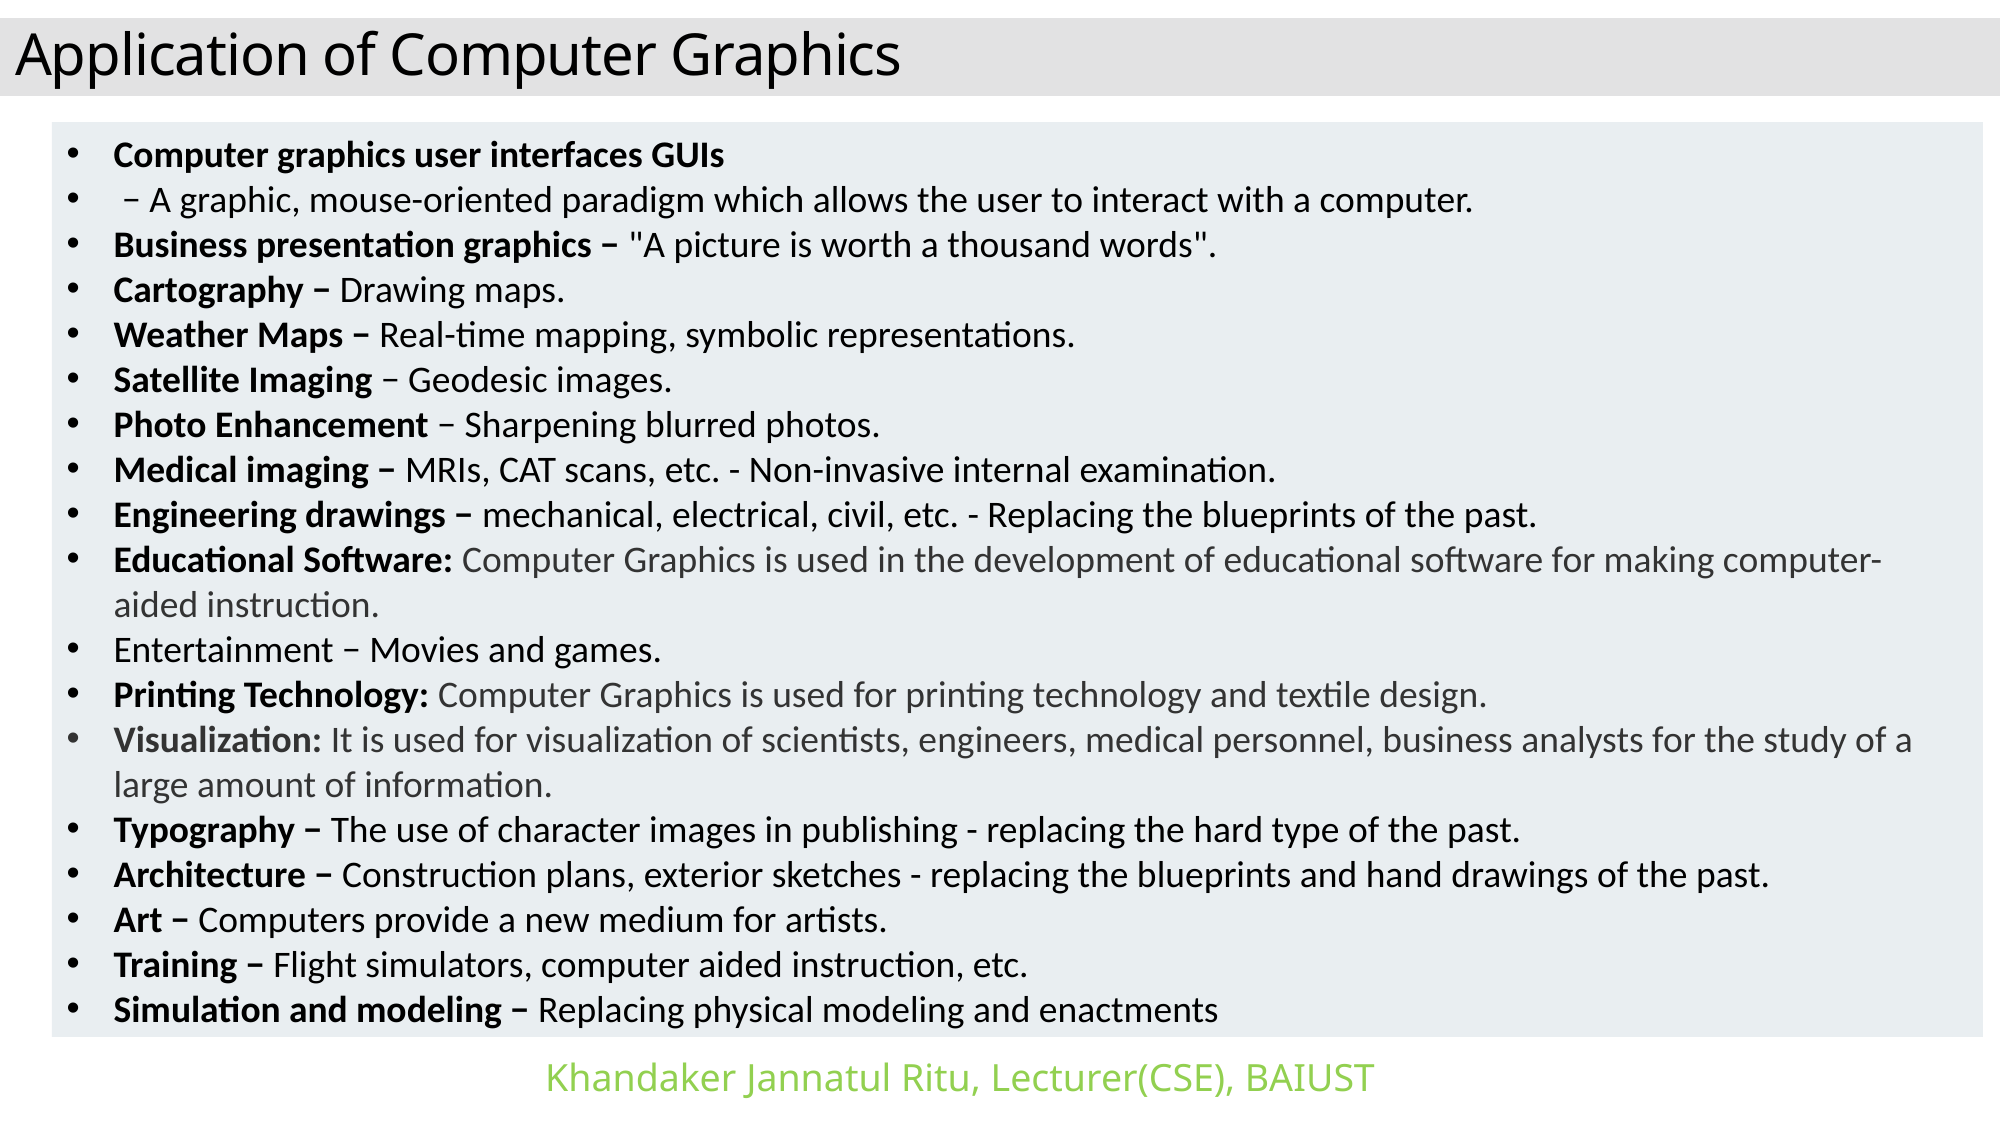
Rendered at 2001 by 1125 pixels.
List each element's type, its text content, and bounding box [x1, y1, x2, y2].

text_box Computer graphics user interfaces GUIs − A graphic, mouse-oriented paradigm which allows the user to interact with a computer. Business presentation graphics − "A picture is worth a thousand words". Cartography − Drawing maps. Weather Maps − Real-time mapping, symbolic representations. Satellite Imaging − Geodesic images. Photo Enhancement − Sharpening blurred photos. Medical imaging − MRIs, CAT scans, etc. - Non-invasive internal examination. Engineering drawings − mechanical, electrical, civil, etc. - Replacing the blueprints of the past. Educational Software: Computer Graphics is used in the development of educational software for making computer-aided instruction. Entertainment − Movies and games. Printing Technology: Computer Graphics is used for printing technology and textile design. Visualization: It is used for visualization of scientists, engineers, medical personnel, business analysts for the study of a large amount of information. Typography − The use of character images in publishing - replacing the hard type of the past. Architecture − Construction plans, exterior sketches - replacing the blueprints and hand drawings of the past. Art − Computers provide a new medium for artists. Training − Flight simulators, computer aided instruction, etc. Simulation and modeling − Replacing physical modeling and enactments [51, 122, 1983, 1037]
title Application of Computer Graphics [0, 18, 2000, 96]
text_box Khandaker Jannatul Ritu, Lecturer(CSE), BAIUST [530, 1046, 1642, 1106]
